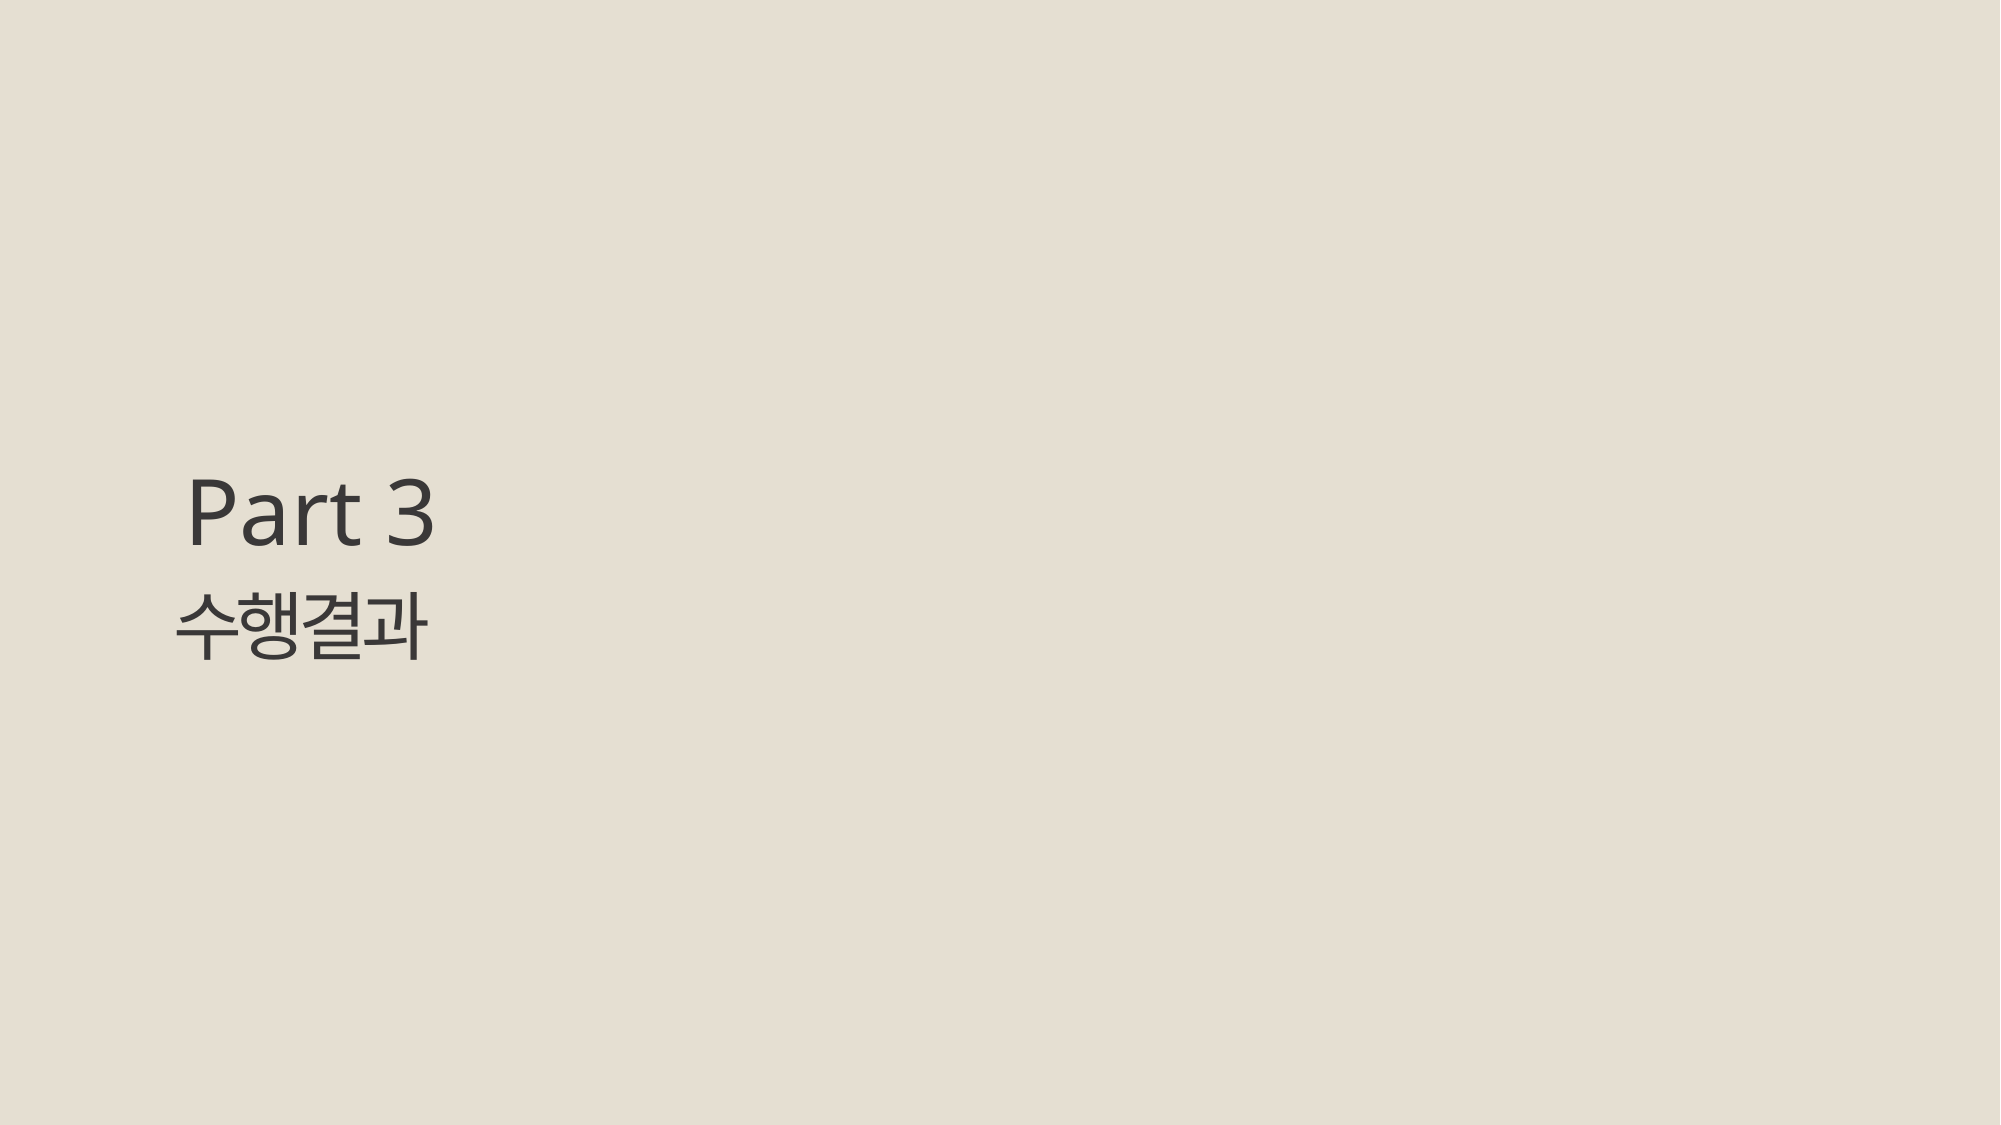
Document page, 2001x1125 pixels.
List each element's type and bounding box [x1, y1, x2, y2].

text_box [147, 446, 476, 679]
